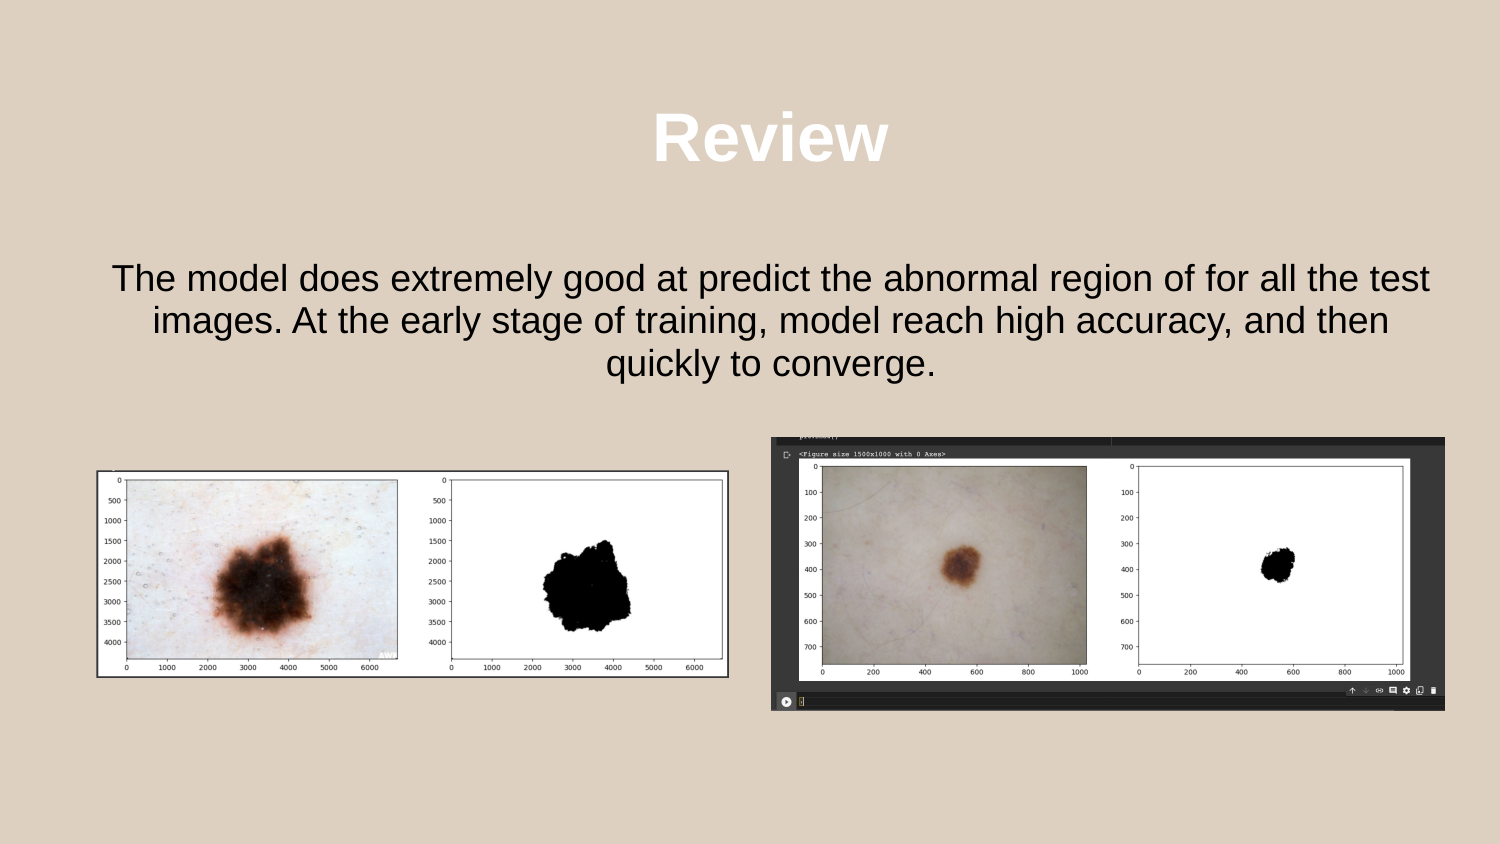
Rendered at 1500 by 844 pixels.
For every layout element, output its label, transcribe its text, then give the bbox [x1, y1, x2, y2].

text_box Review The model does extremely good at predict the abnormal region of for all the test images. At the early stage of training, model reach high accuracy, and then quickly to converge. [110, 92, 1432, 218]
picture [770, 437, 1445, 711]
picture [96, 470, 730, 679]
